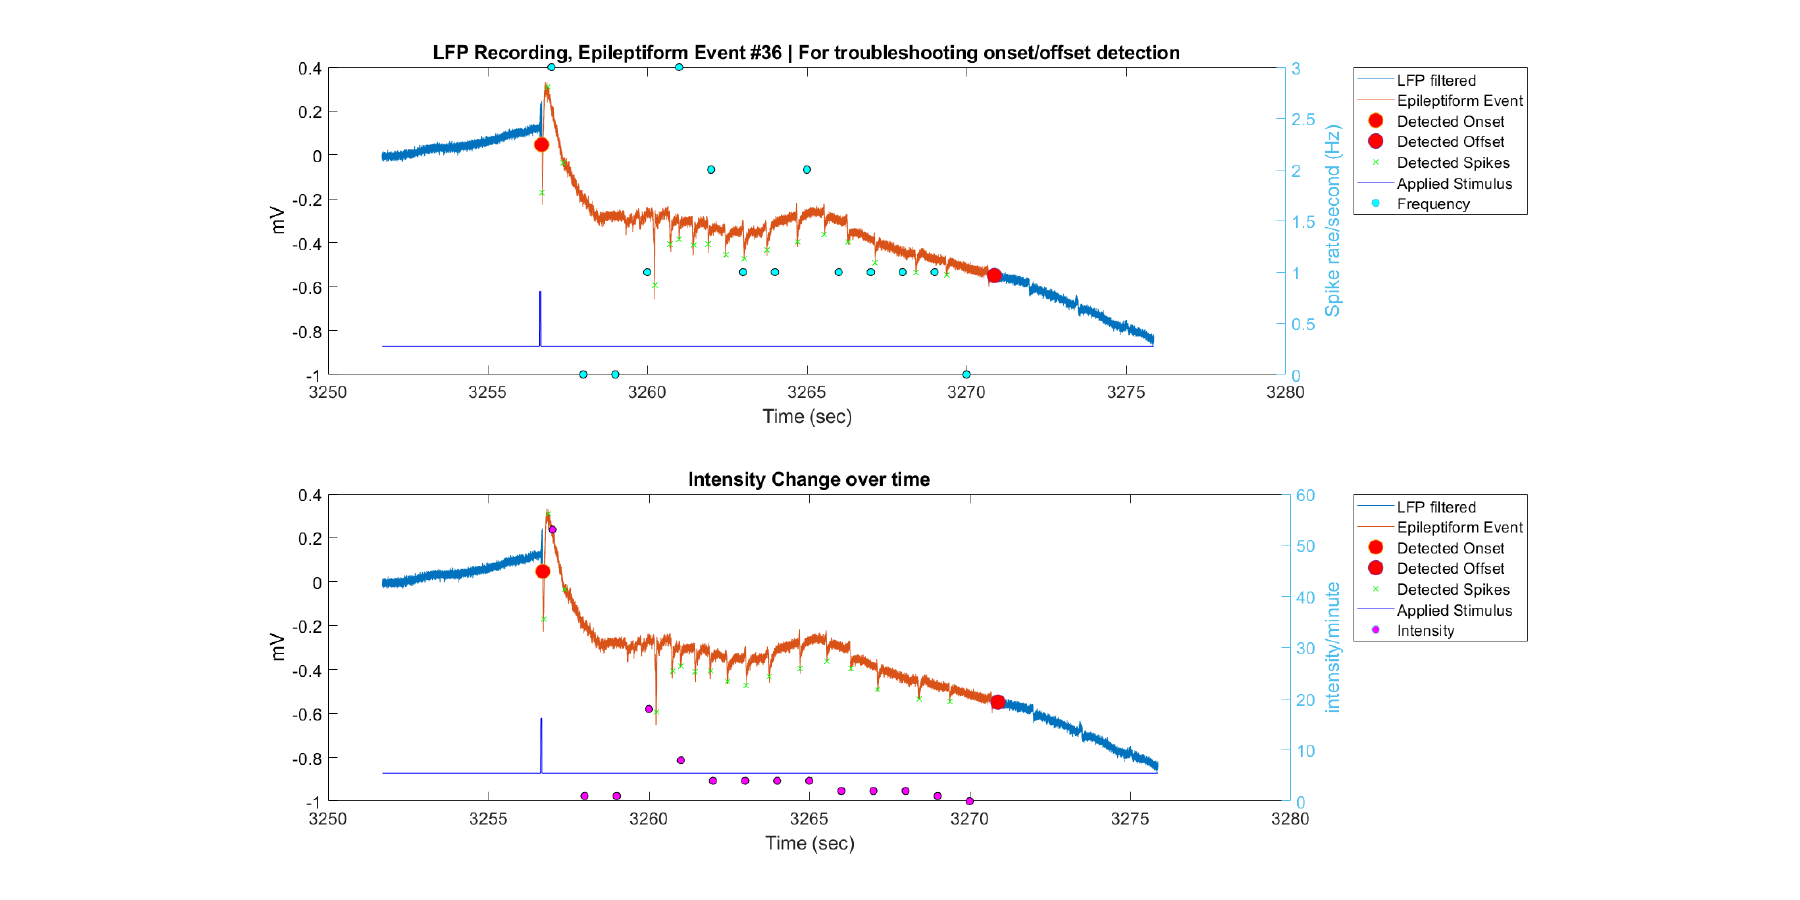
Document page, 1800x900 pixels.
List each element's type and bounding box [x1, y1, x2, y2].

picture [126, 0, 1674, 900]
